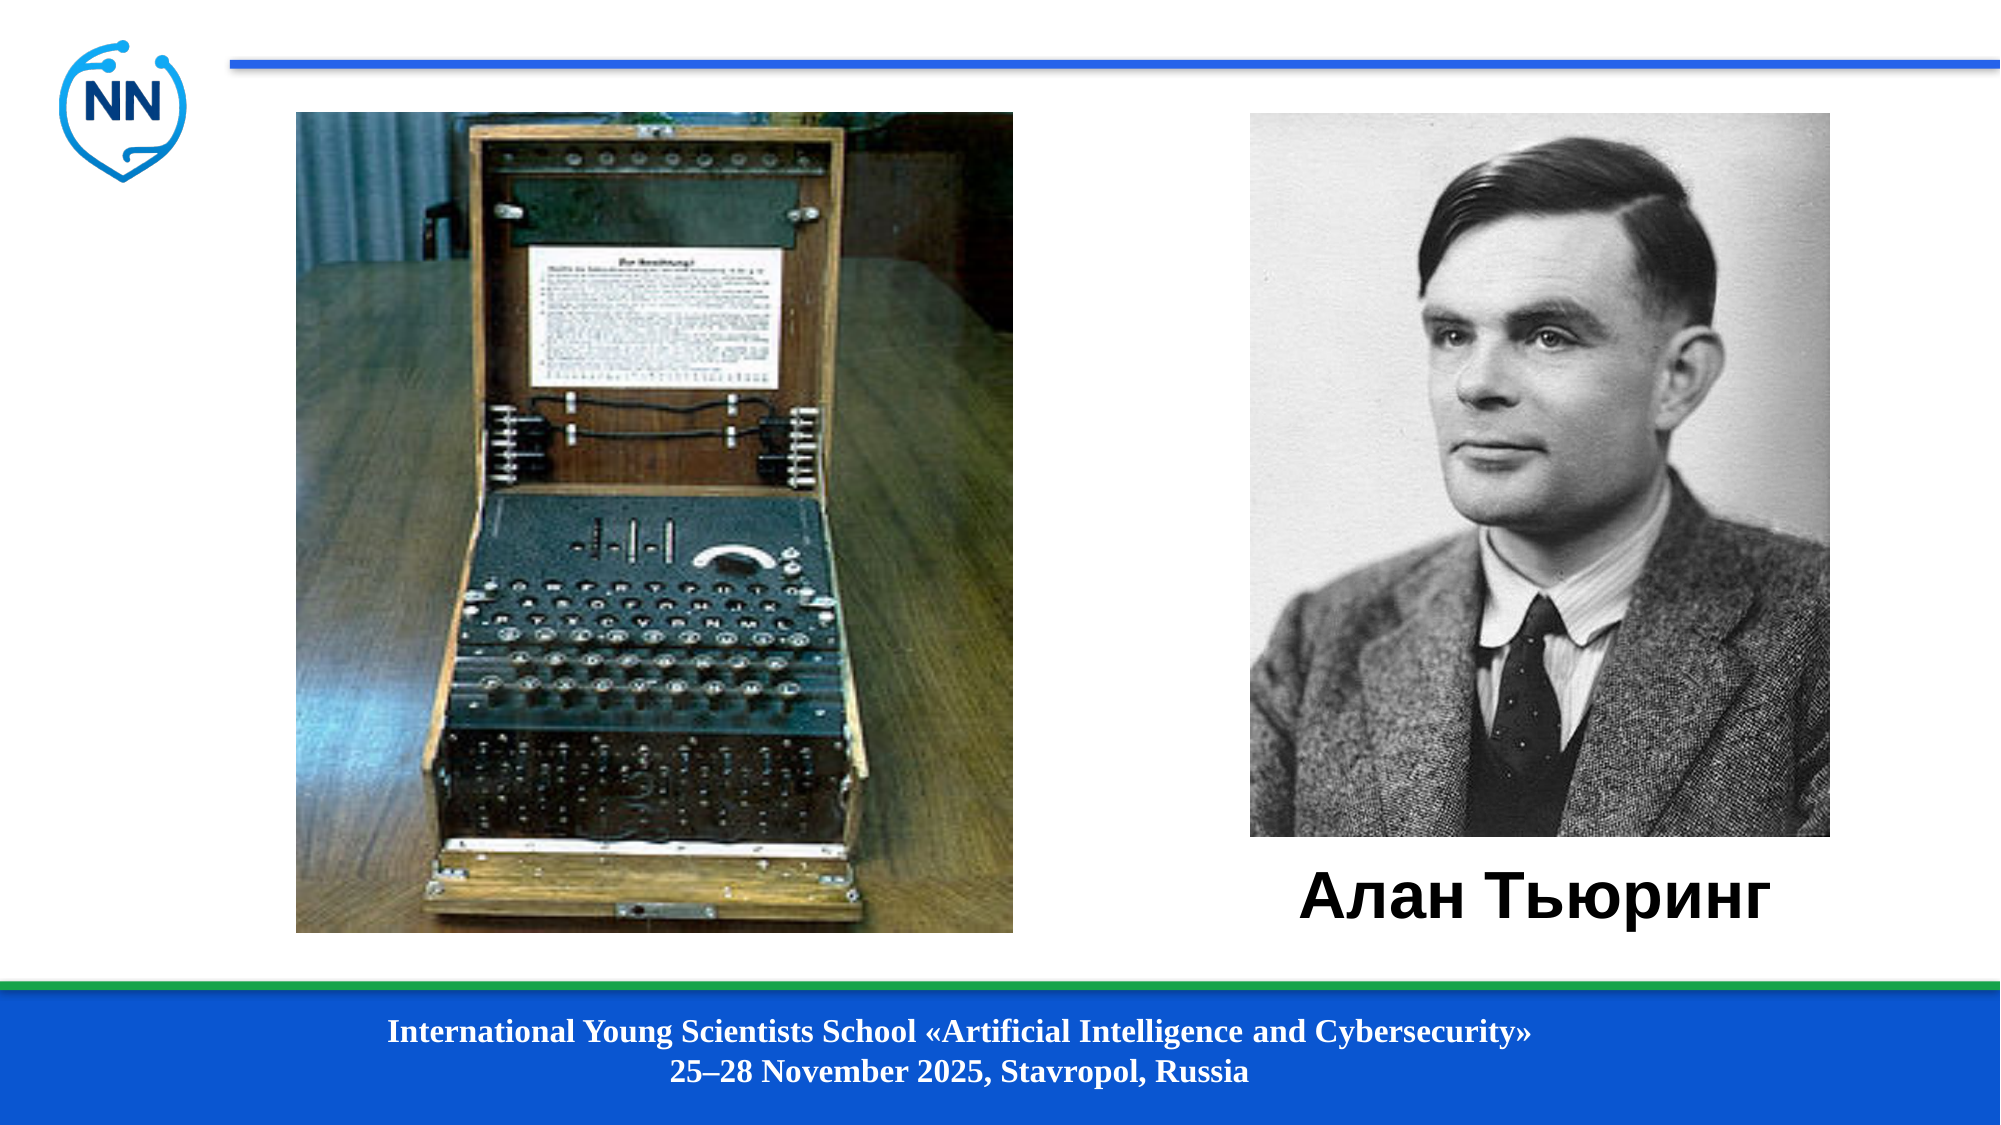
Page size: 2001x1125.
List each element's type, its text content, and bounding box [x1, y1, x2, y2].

text_box [229, 59, 2000, 69]
picture [59, 40, 187, 184]
text_box [0, 981, 2000, 991]
text_box [0, 1000, 2000, 1125]
picture [59, 40, 120, 97]
picture [1250, 113, 1830, 838]
text_box Алан Тьюринг [1283, 845, 1803, 940]
text_box International Young Scientists School «Artificial Intelligence and Cybersecurity» 25–28 November 2025, Stavropol, Russia [372, 1002, 1548, 1097]
picture [296, 112, 1014, 933]
